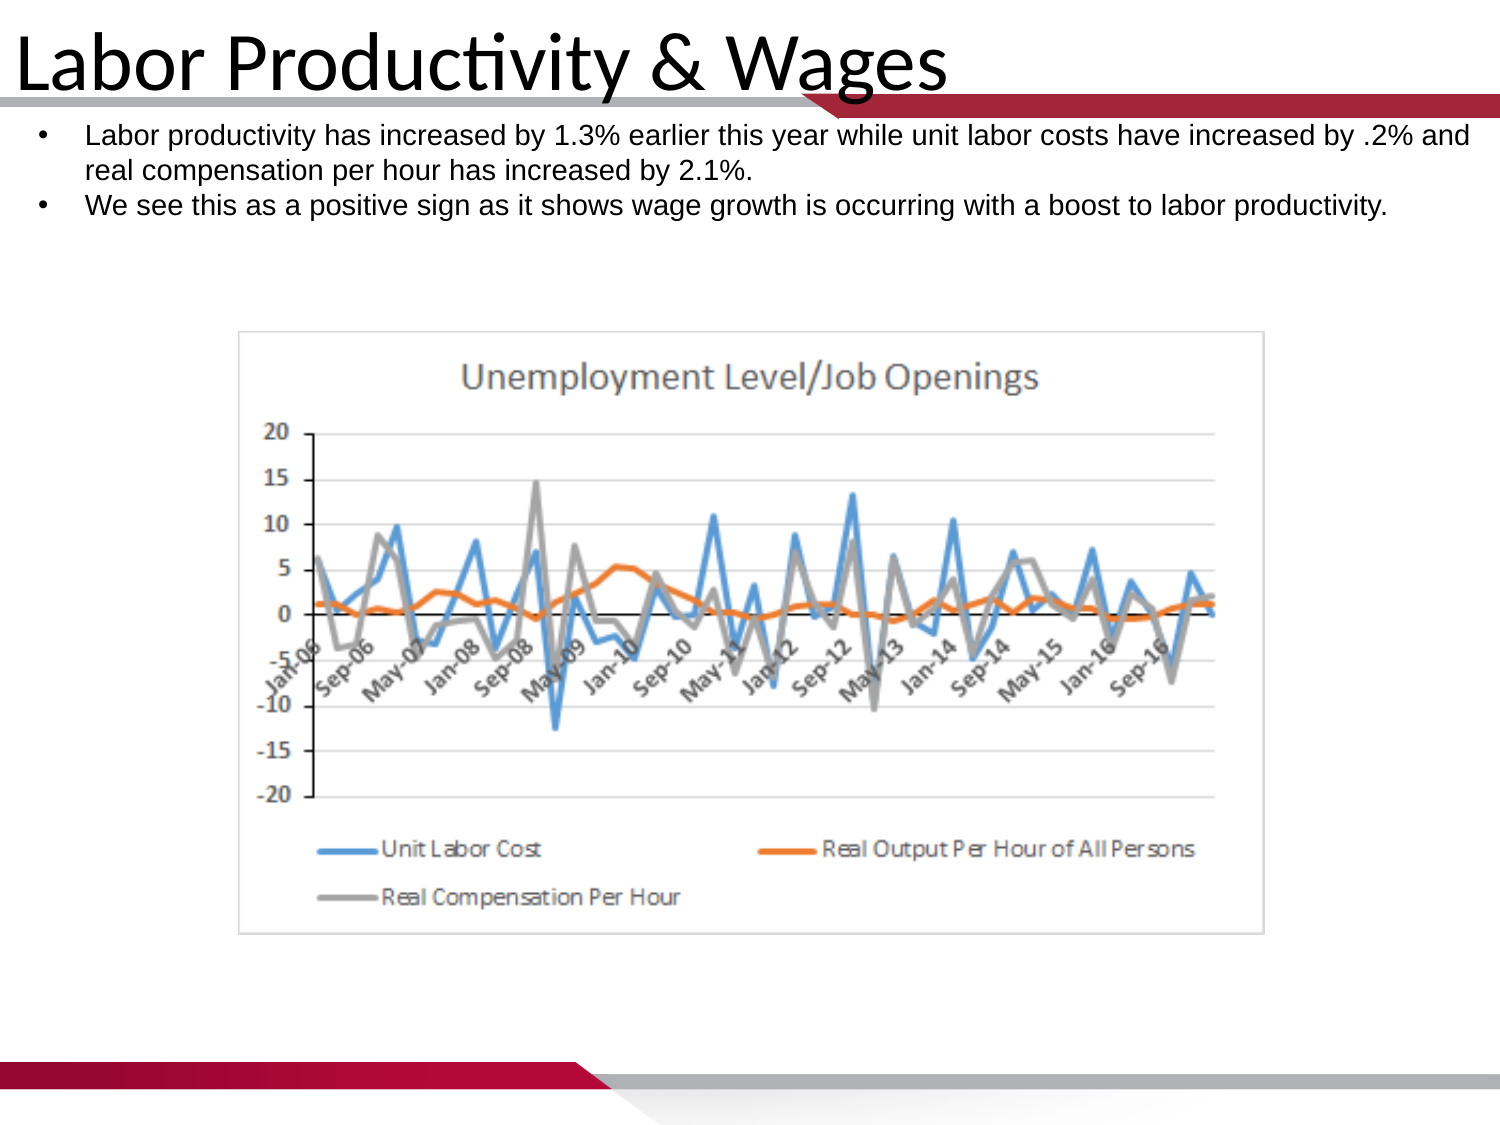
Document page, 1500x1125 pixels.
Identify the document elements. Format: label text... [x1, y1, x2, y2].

text_box Labor Productivity & Wages [0, 0, 1500, 117]
picture [238, 330, 1266, 935]
picture [0, 1062, 1500, 1125]
text_box Labor productivity has increased by 1.3% earlier this year while unit labor costs have increased by .2% and real compensation per hour has increased by 2.1%. We see this as a positive sign as it shows wage growth is occurring with a boost to labor productivity. [23, 109, 1500, 307]
